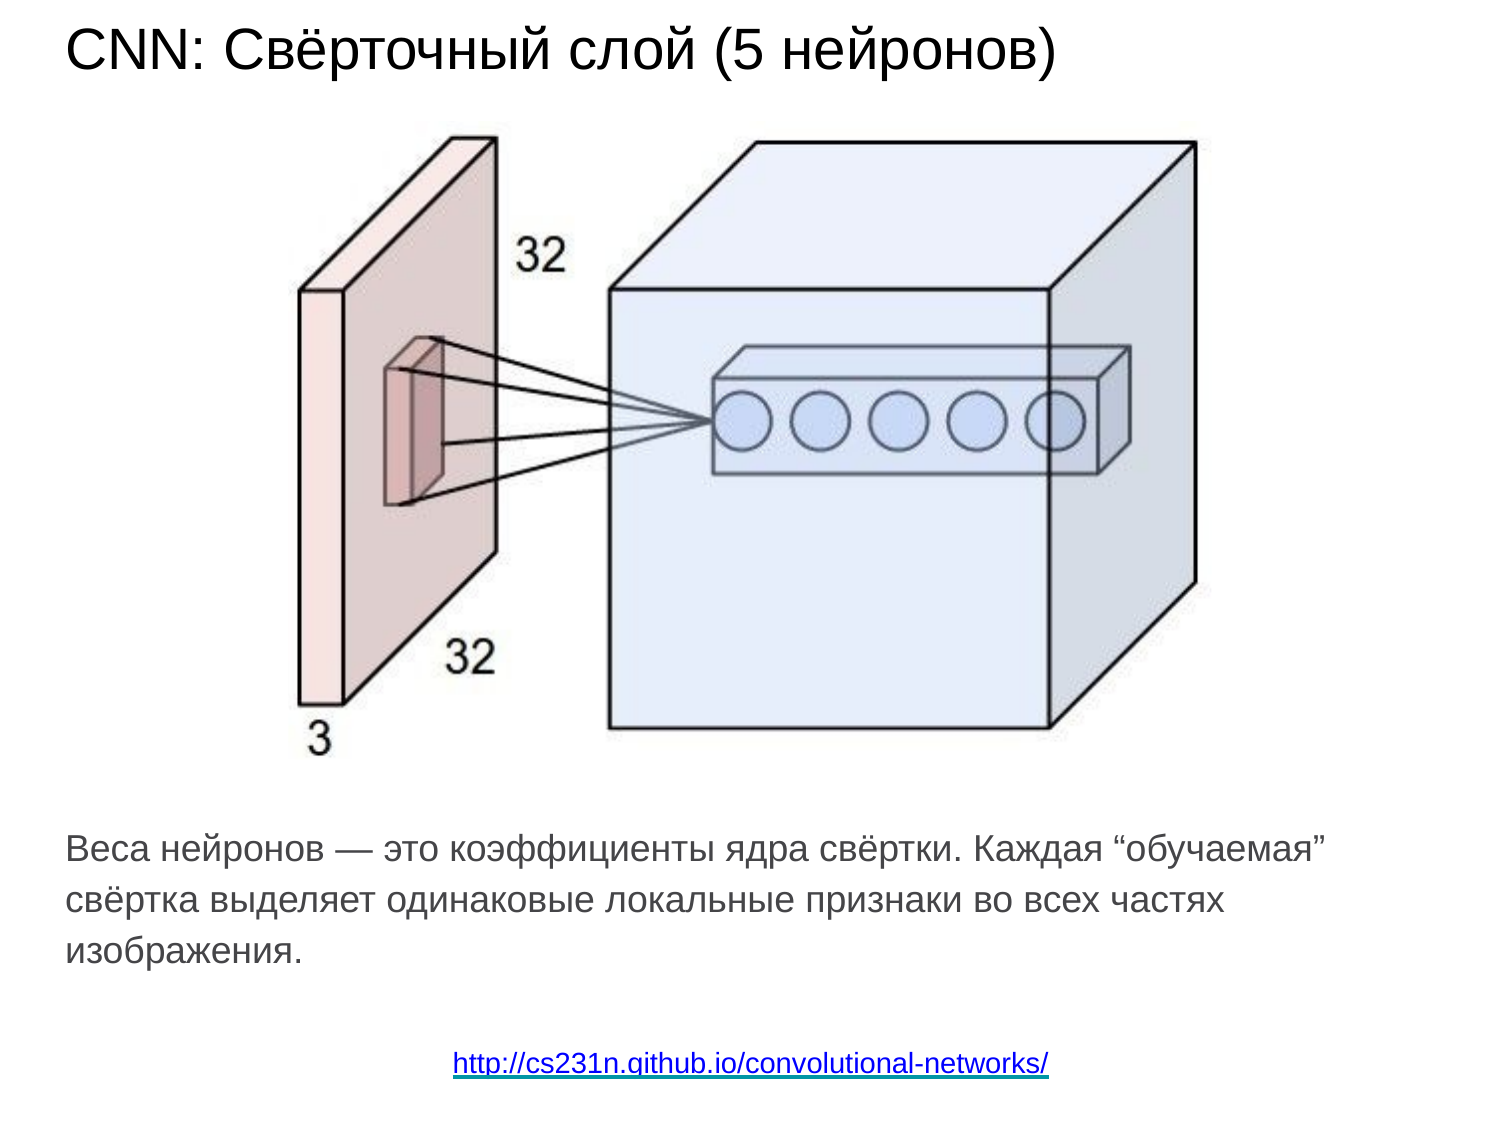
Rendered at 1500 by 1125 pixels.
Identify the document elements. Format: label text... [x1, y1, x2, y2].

text_box Веса нейронов — это коэффициенты ядра свёртки. Каждая “обучаемая” свёртка выделяет одинаковые локальные признаки во всех частях изображения. http://cs231n.github.io/convolutional-networks/ [63, 815, 1337, 1080]
title CNN: Свёрточный слой (5 нейронов) [63, 9, 1066, 200]
text_box [288, 121, 1212, 760]
